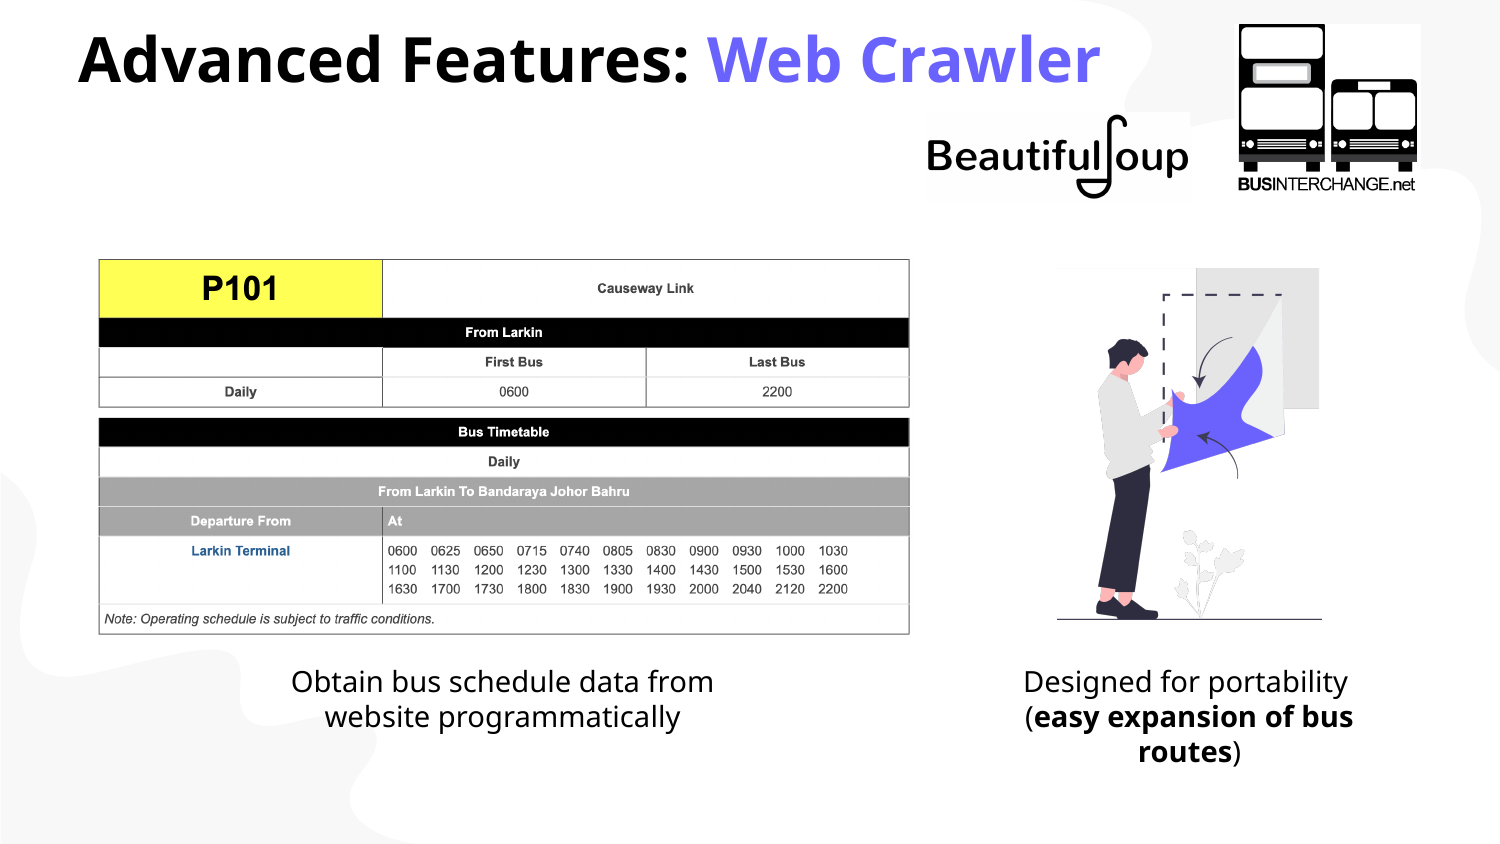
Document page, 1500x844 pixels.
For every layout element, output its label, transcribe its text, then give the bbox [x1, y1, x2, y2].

title Advanced Features: Web Crawler [63, 4, 1328, 99]
picture [925, 112, 1191, 203]
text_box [92, 250, 1408, 742]
picture [1233, 24, 1422, 199]
